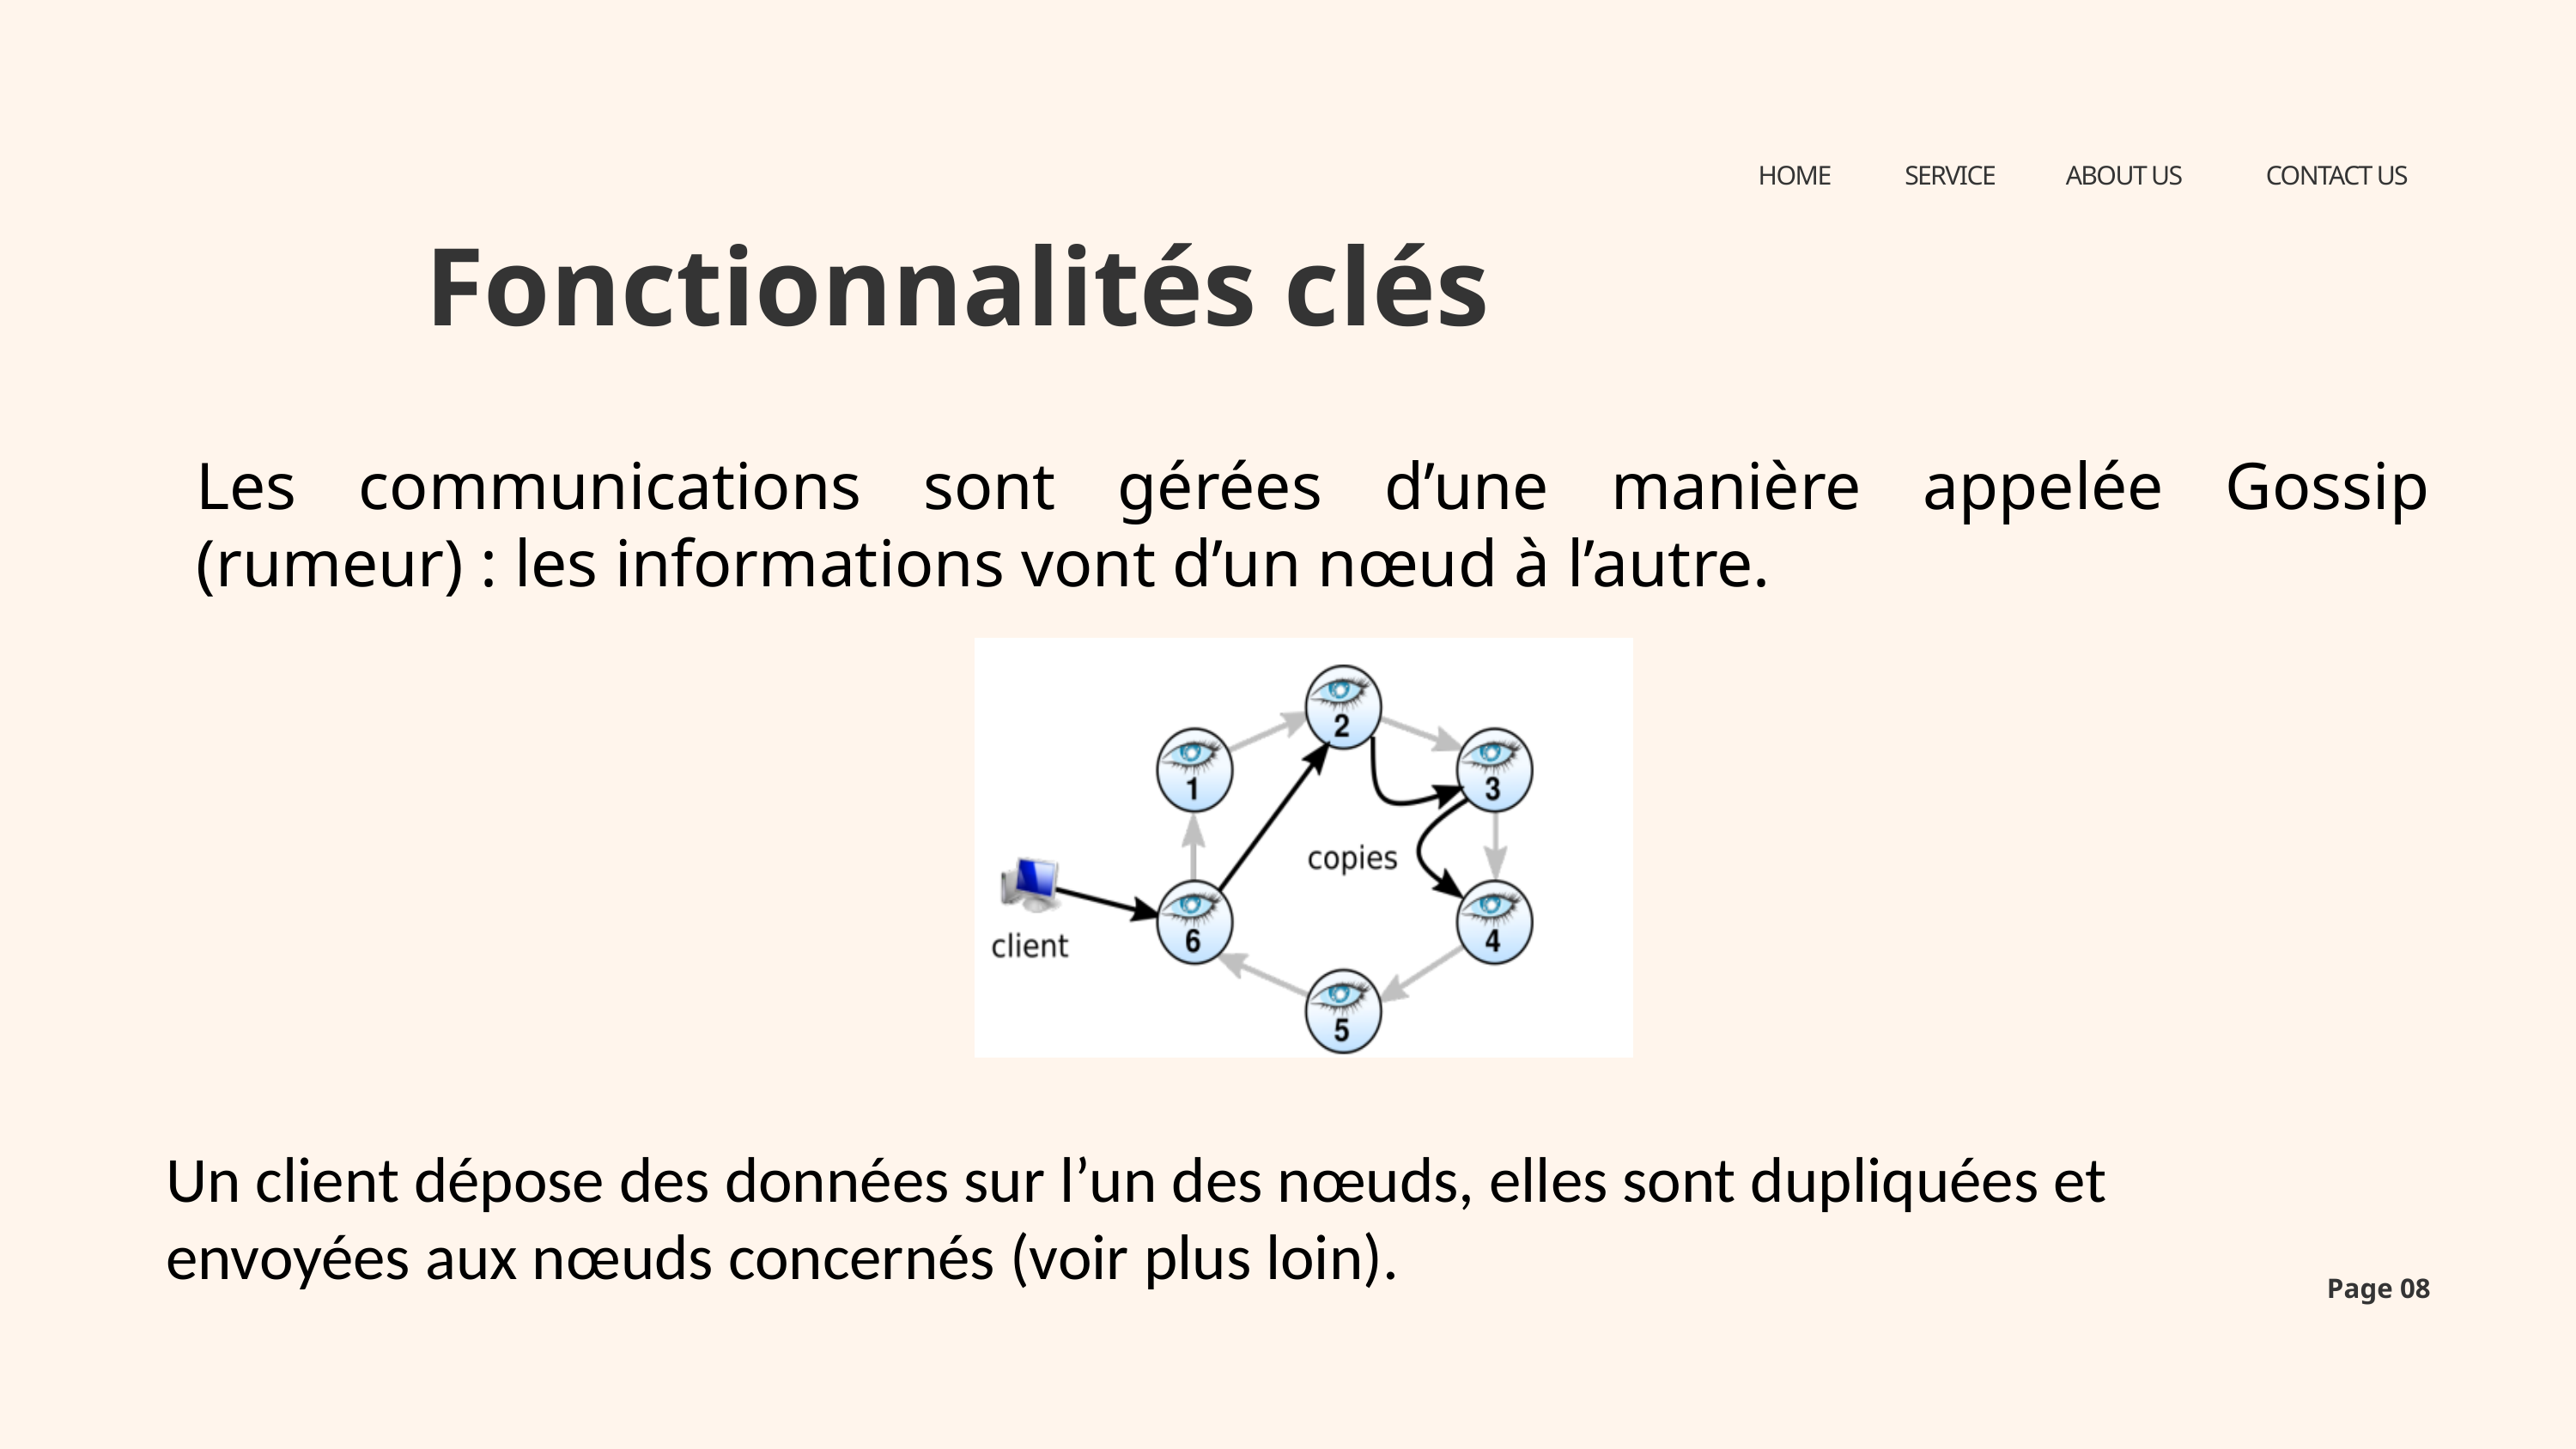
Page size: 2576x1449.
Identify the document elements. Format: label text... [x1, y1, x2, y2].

text_box ABOUT US [2046, 156, 2202, 191]
text_box Un client dépose des données sur l’un des nœuds, elles sont dupliquées et envoyées aux nœuds concernés (voir plus loin). [153, 1131, 2290, 1300]
text_box Les communications sont gérées d’une manière appelée Gossip (rumeur) : les informations vont d’un nœud à l’autre. [196, 446, 2431, 678]
text_box HOME [1735, 156, 1855, 191]
text_box SERVICE [1891, 156, 2011, 191]
picture [975, 638, 1633, 1058]
text_box Fonctionnalités clés [397, 197, 1535, 348]
text_box CONTACT US [2243, 156, 2432, 191]
text_box Page 08 [2289, 1266, 2432, 1304]
